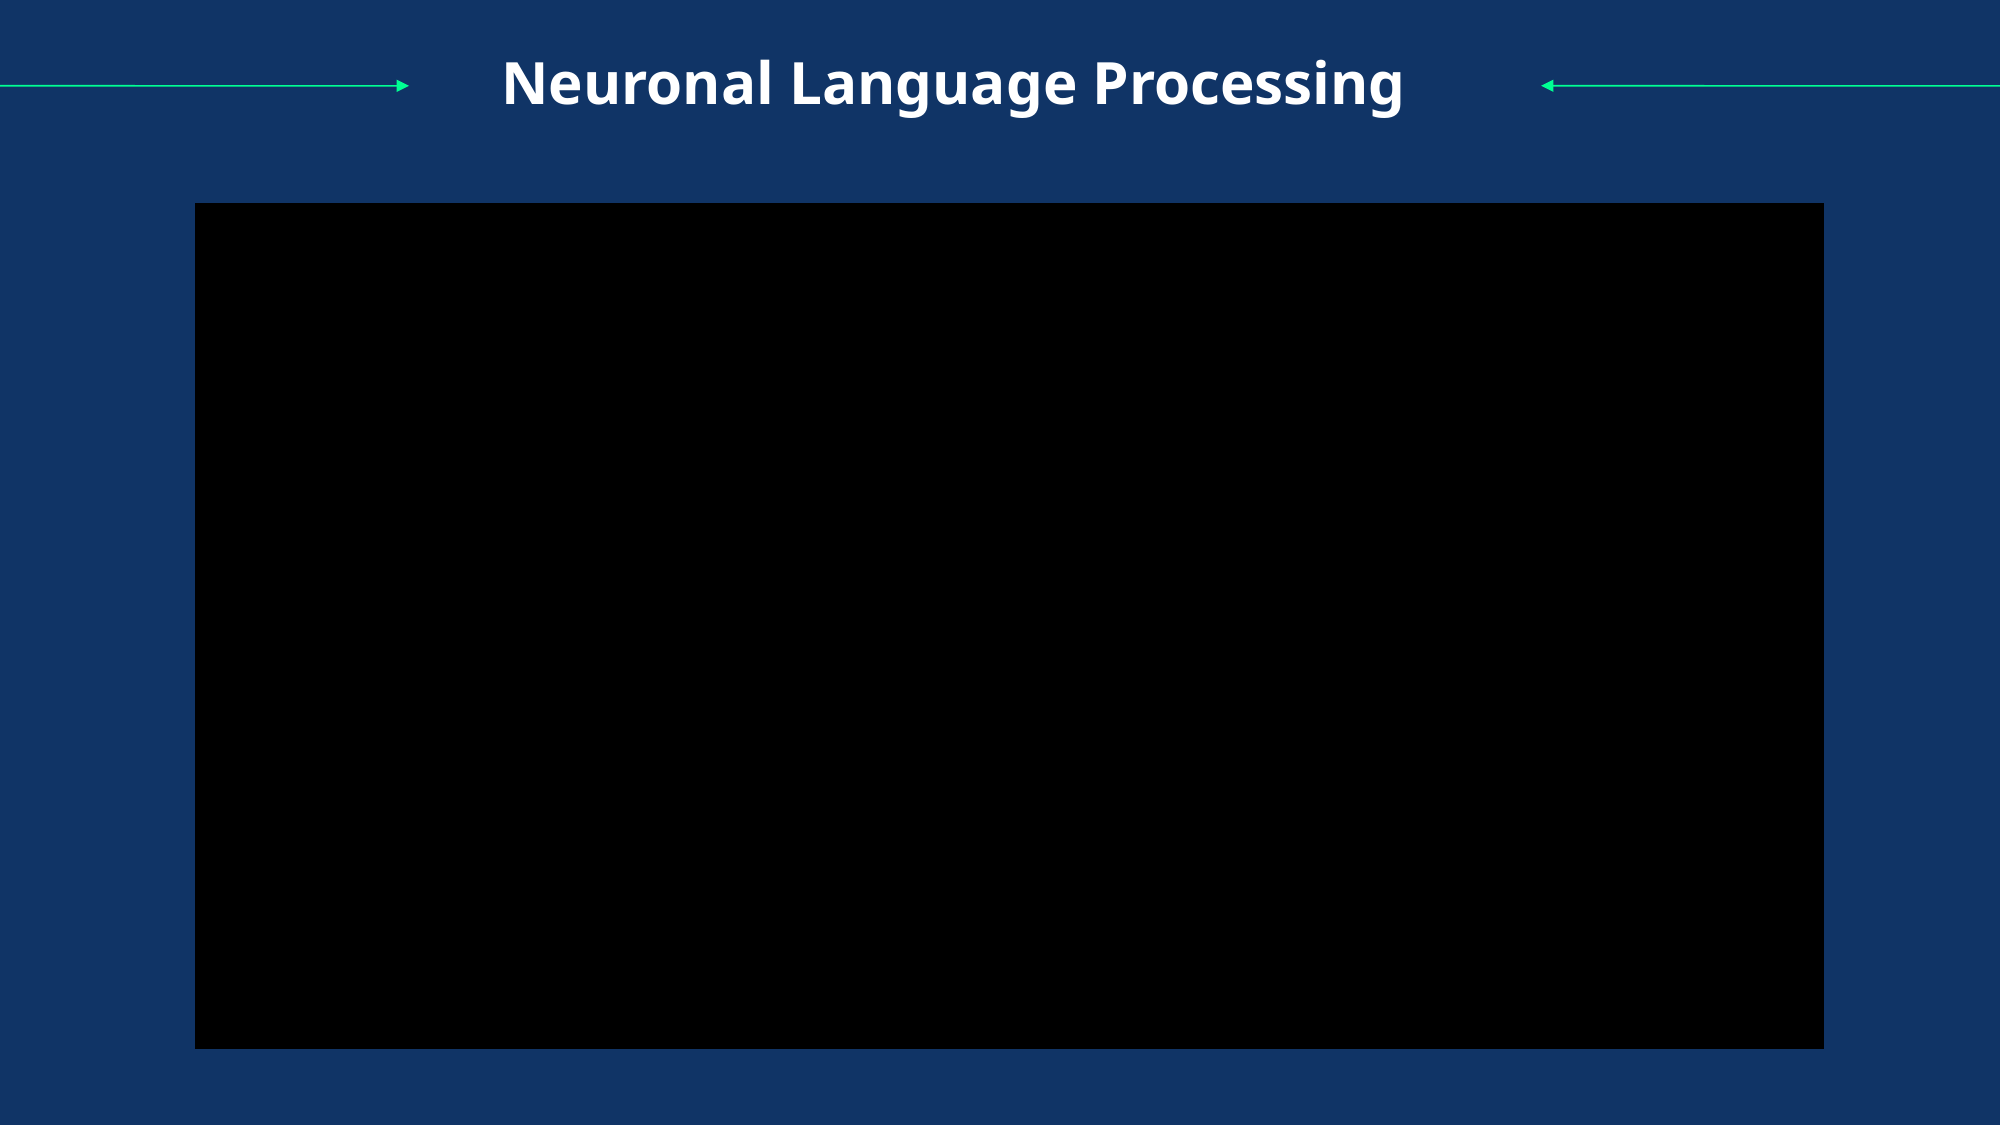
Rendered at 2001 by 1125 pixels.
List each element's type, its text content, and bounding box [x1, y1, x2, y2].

text_box Neuronal Language Processing [408, 53, 1499, 118]
picture [195, 203, 1824, 1050]
